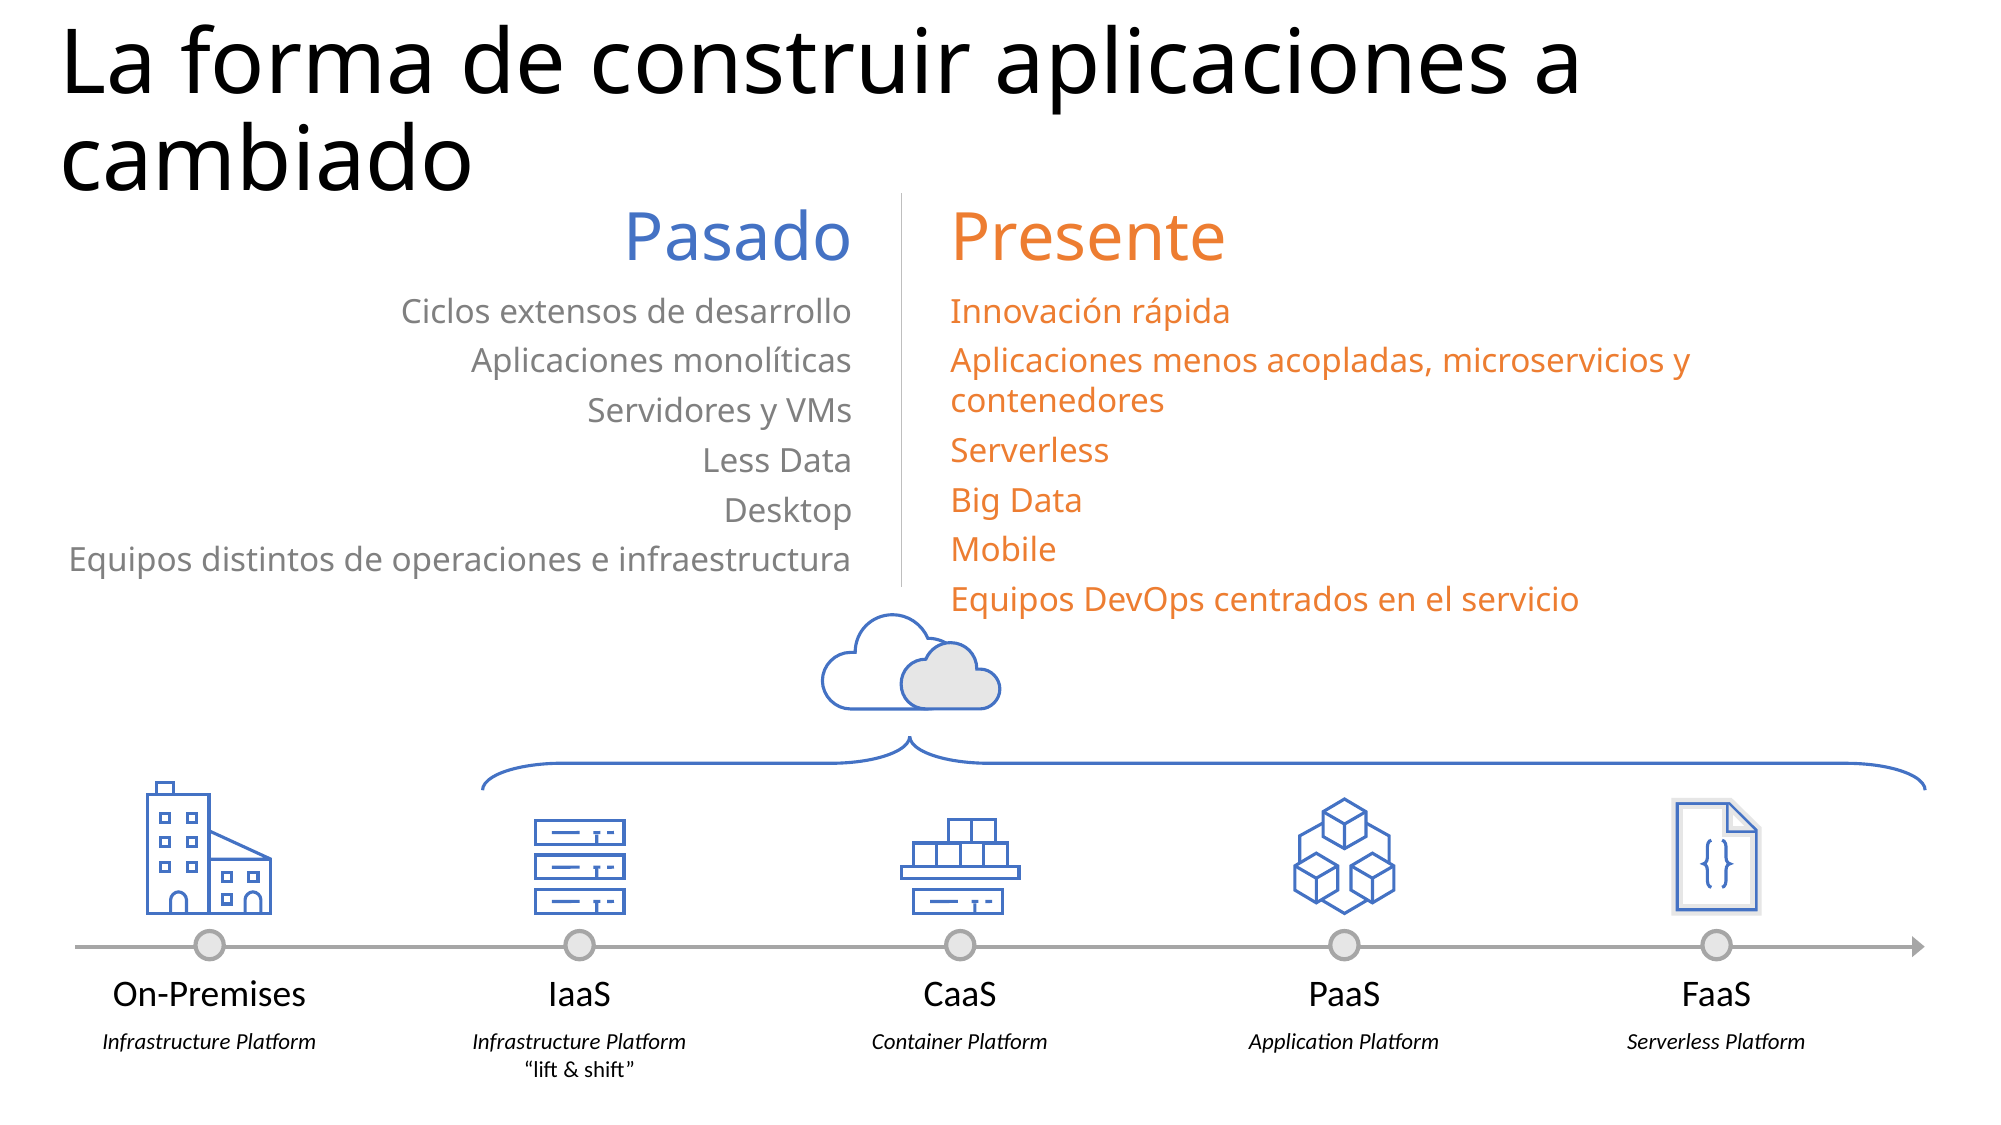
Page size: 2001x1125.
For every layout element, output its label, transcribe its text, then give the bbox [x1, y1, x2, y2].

text_box [194, 930, 225, 946]
text_box [565, 947, 595, 960]
text_box [1701, 930, 1732, 946]
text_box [54, 193, 1888, 592]
text_box FaaS Serverless Platform [1597, 949, 1836, 1078]
text_box [482, 736, 1926, 791]
text_box CaaS Container Platform [842, 949, 1078, 1078]
text_box [1329, 947, 1359, 960]
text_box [1294, 798, 1394, 914]
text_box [822, 614, 1000, 709]
text_box [564, 930, 595, 946]
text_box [147, 781, 272, 914]
text_box PaaS Application Platform [1219, 949, 1470, 1078]
text_box [195, 947, 225, 960]
text_box [945, 947, 975, 960]
title La forma de construir aplicaciones a cambiado [44, 39, 1956, 187]
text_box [535, 820, 625, 914]
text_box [901, 819, 1020, 914]
text_box [1702, 947, 1732, 960]
text_box On-Premises Infrastructure Platform [72, 945, 347, 1078]
text_box IaaS Infrastructure Platform “lift & shift” [442, 949, 717, 1105]
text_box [1673, 799, 1760, 914]
text_box [1329, 930, 1360, 946]
text_box [945, 930, 975, 946]
